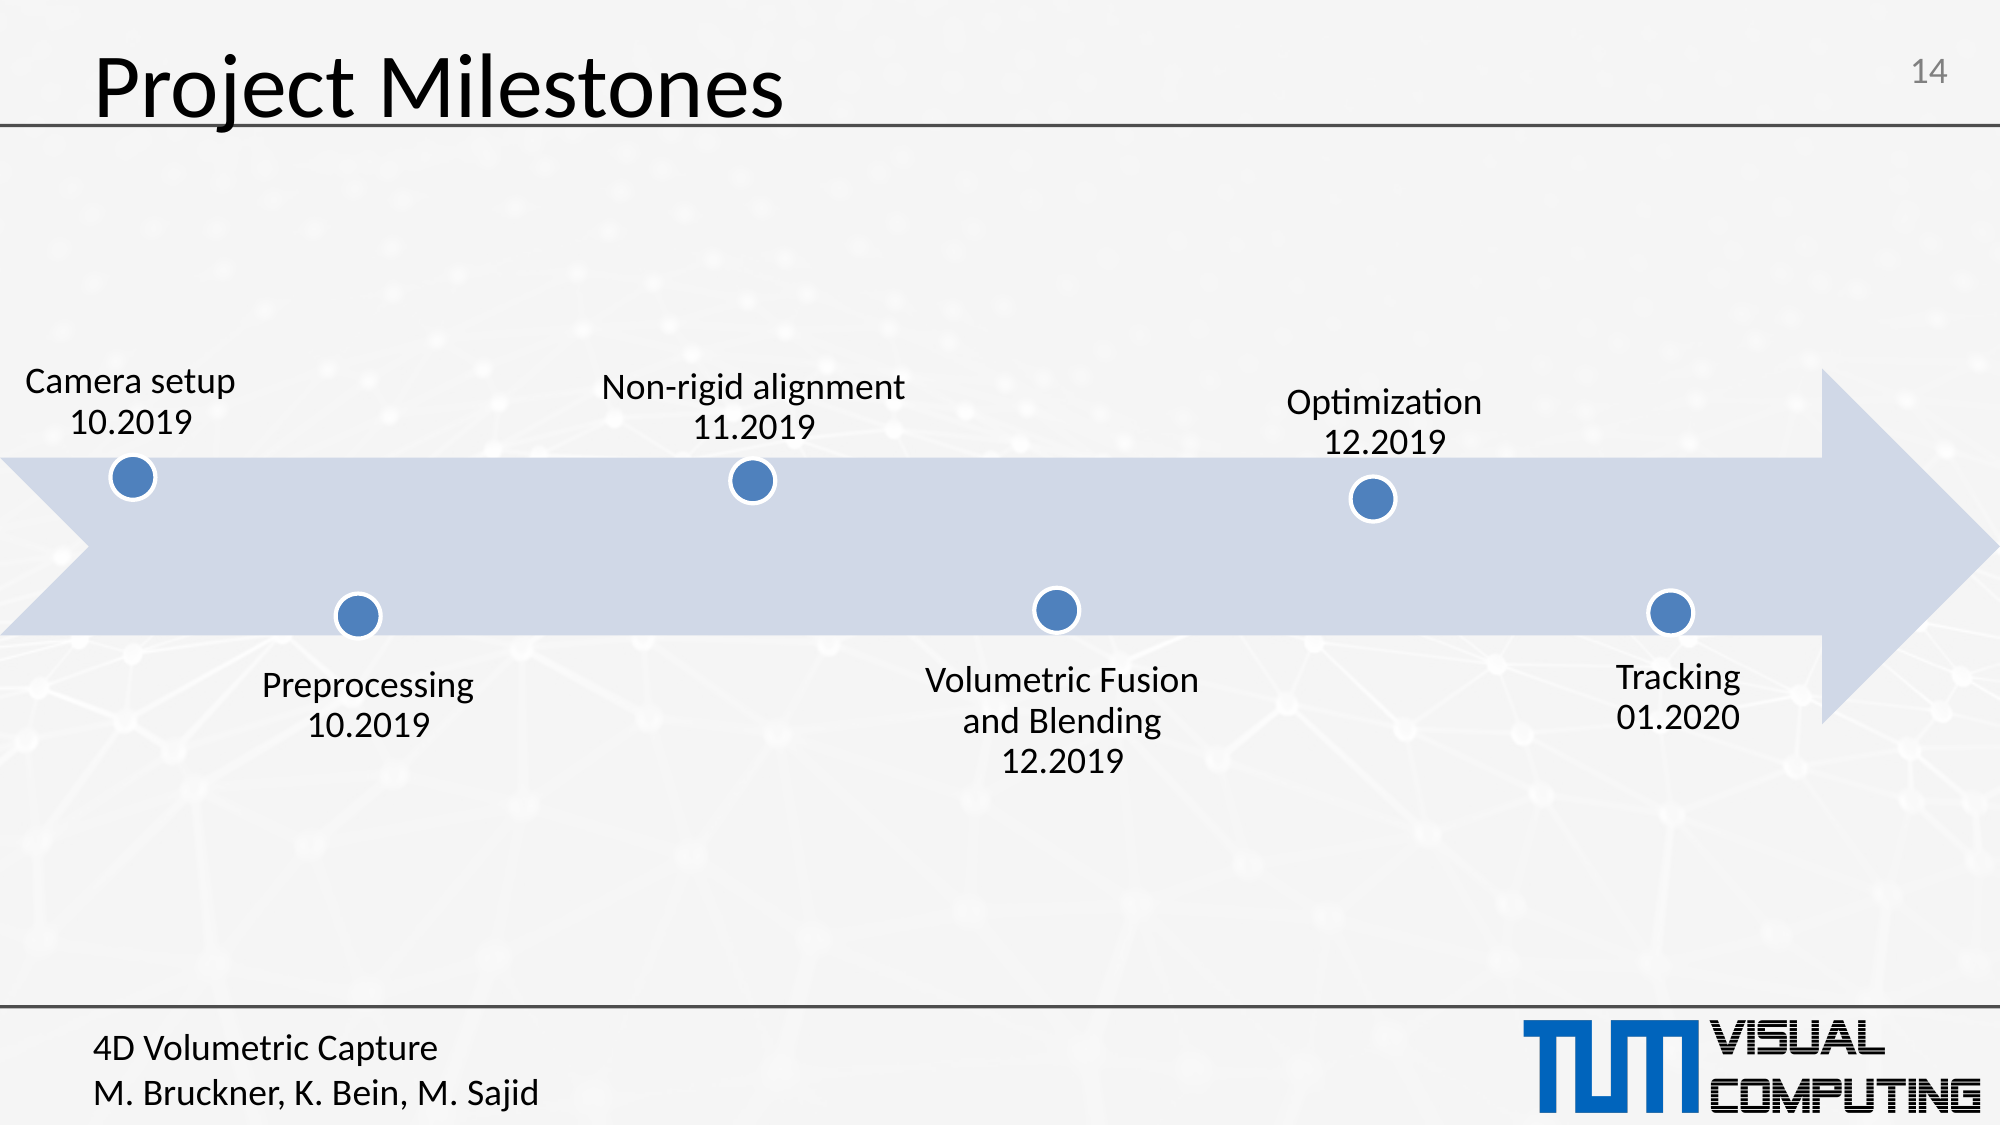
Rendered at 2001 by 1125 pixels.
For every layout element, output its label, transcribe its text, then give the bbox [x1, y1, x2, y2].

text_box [0, 117, 2000, 1008]
title Project Milestones [78, 0, 1510, 114]
picture [1523, 1018, 1983, 1117]
